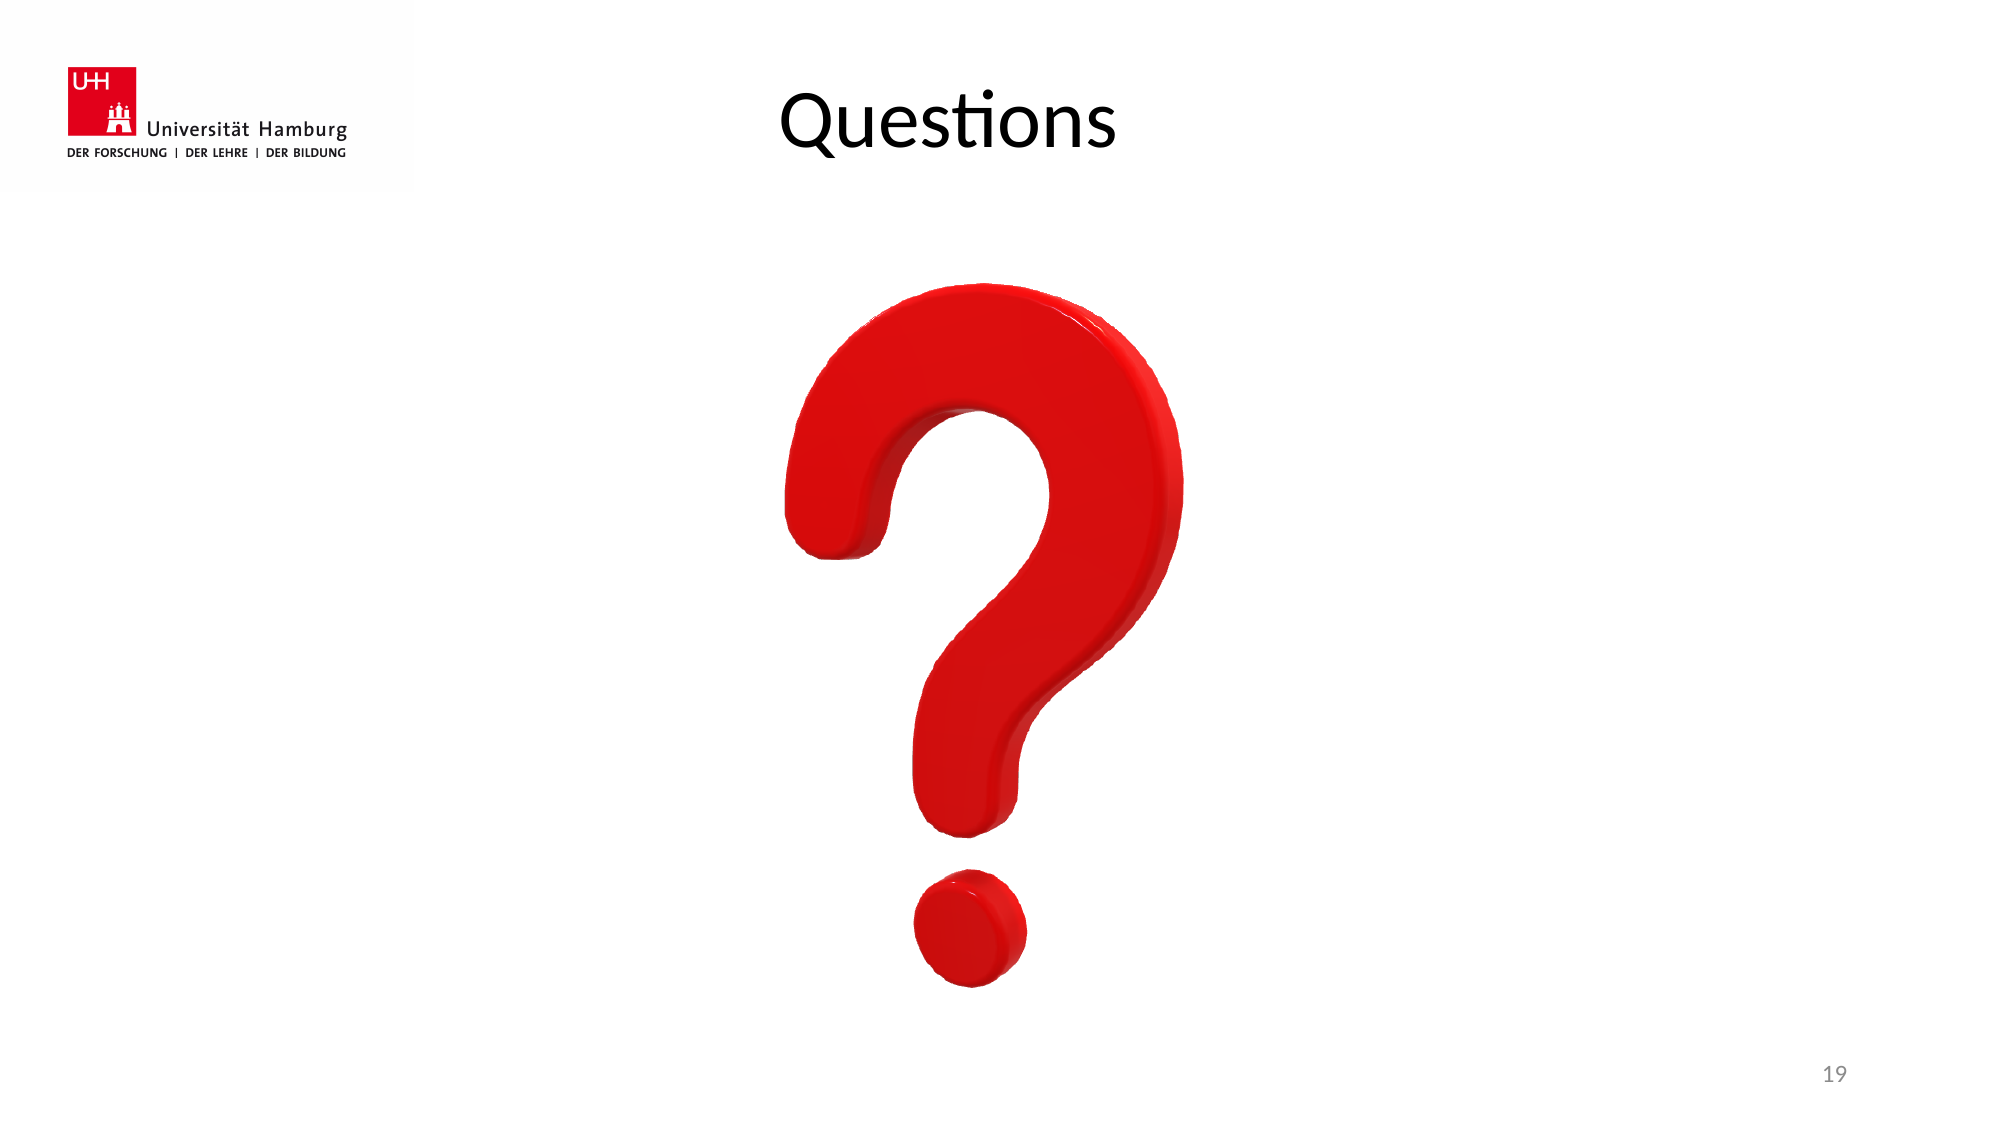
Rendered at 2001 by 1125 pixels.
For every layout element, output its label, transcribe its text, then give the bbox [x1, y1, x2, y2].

picture [742, 276, 1189, 1025]
picture [0, 0, 415, 192]
text_box Questions [763, 56, 1259, 172]
slide_number 19 [1412, 1042, 1863, 1103]
